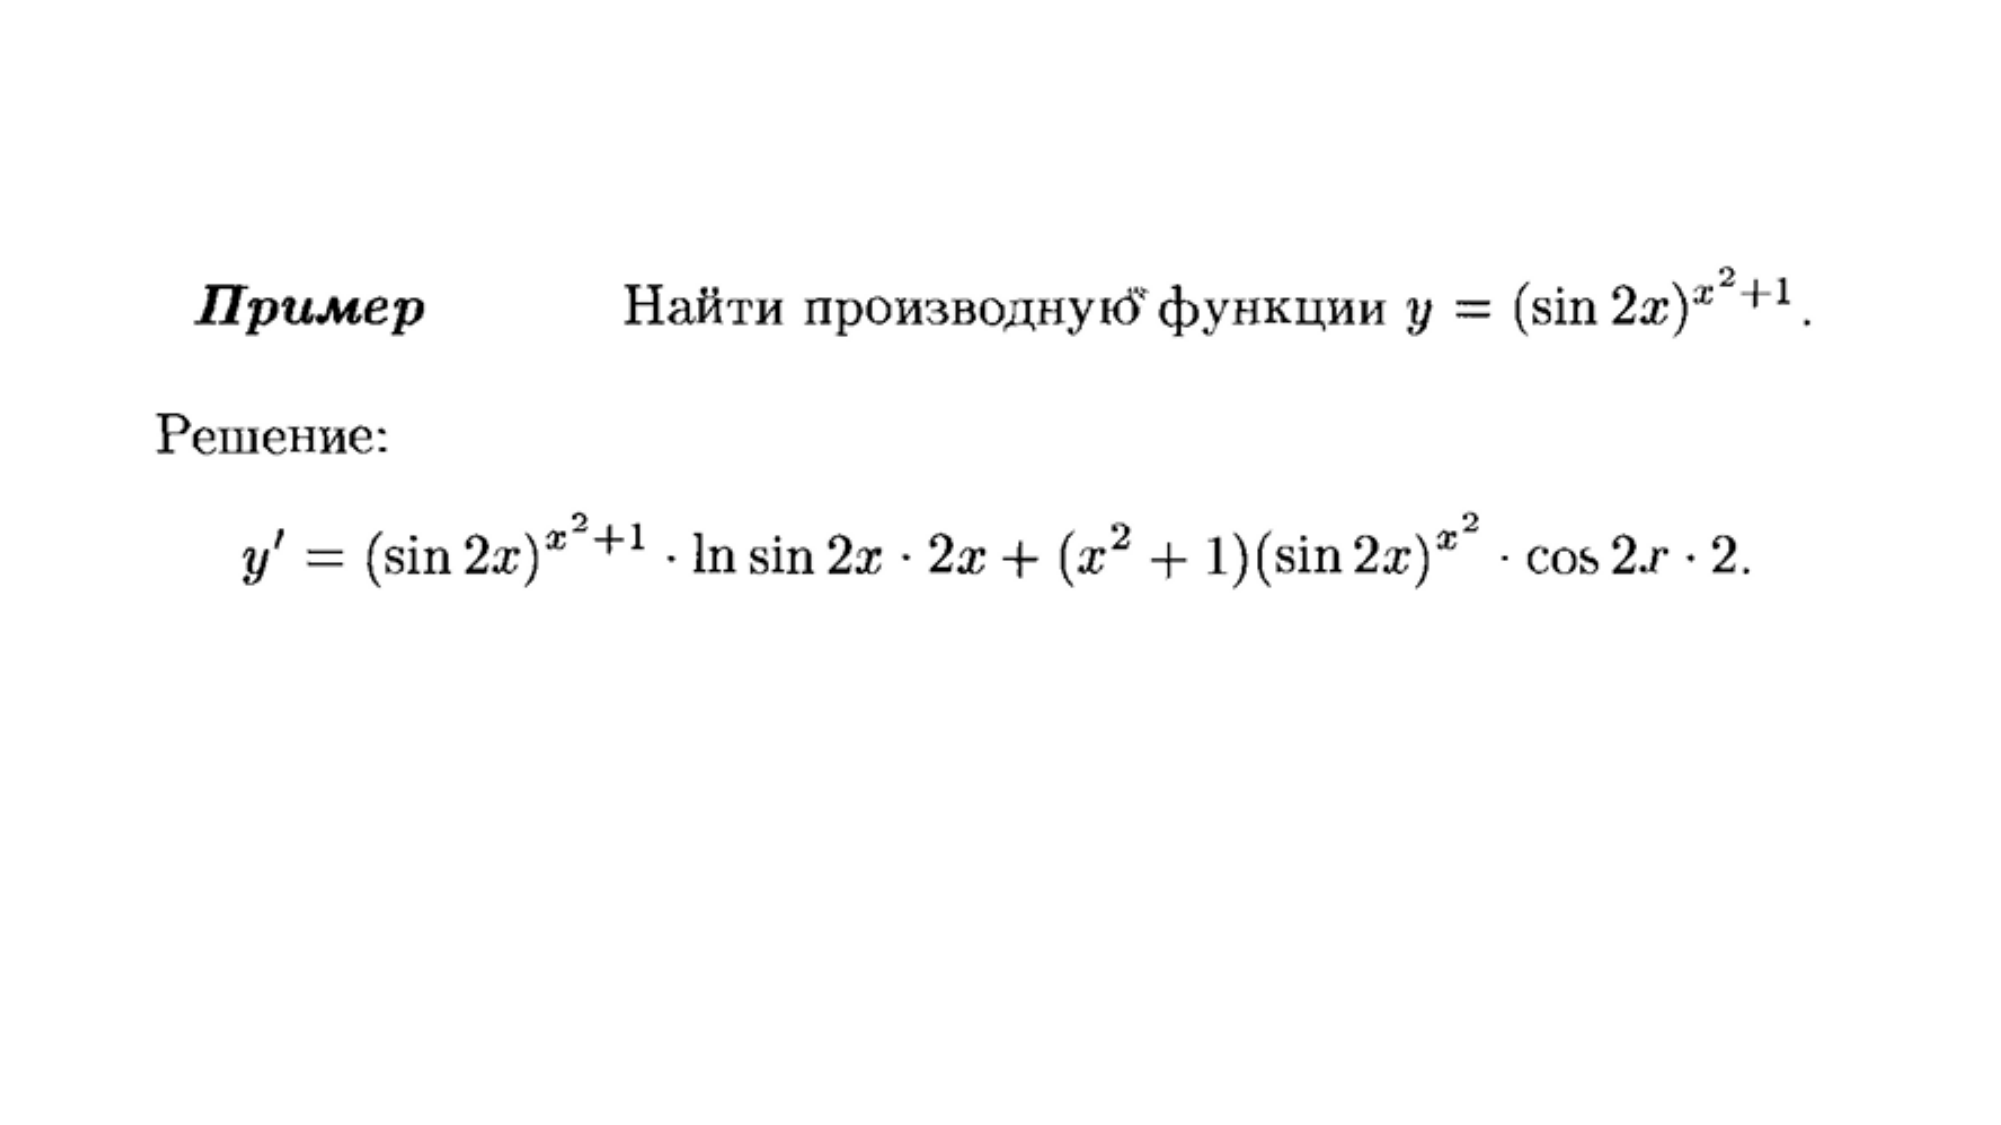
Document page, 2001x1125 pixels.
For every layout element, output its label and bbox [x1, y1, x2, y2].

picture [59, 260, 1931, 604]
